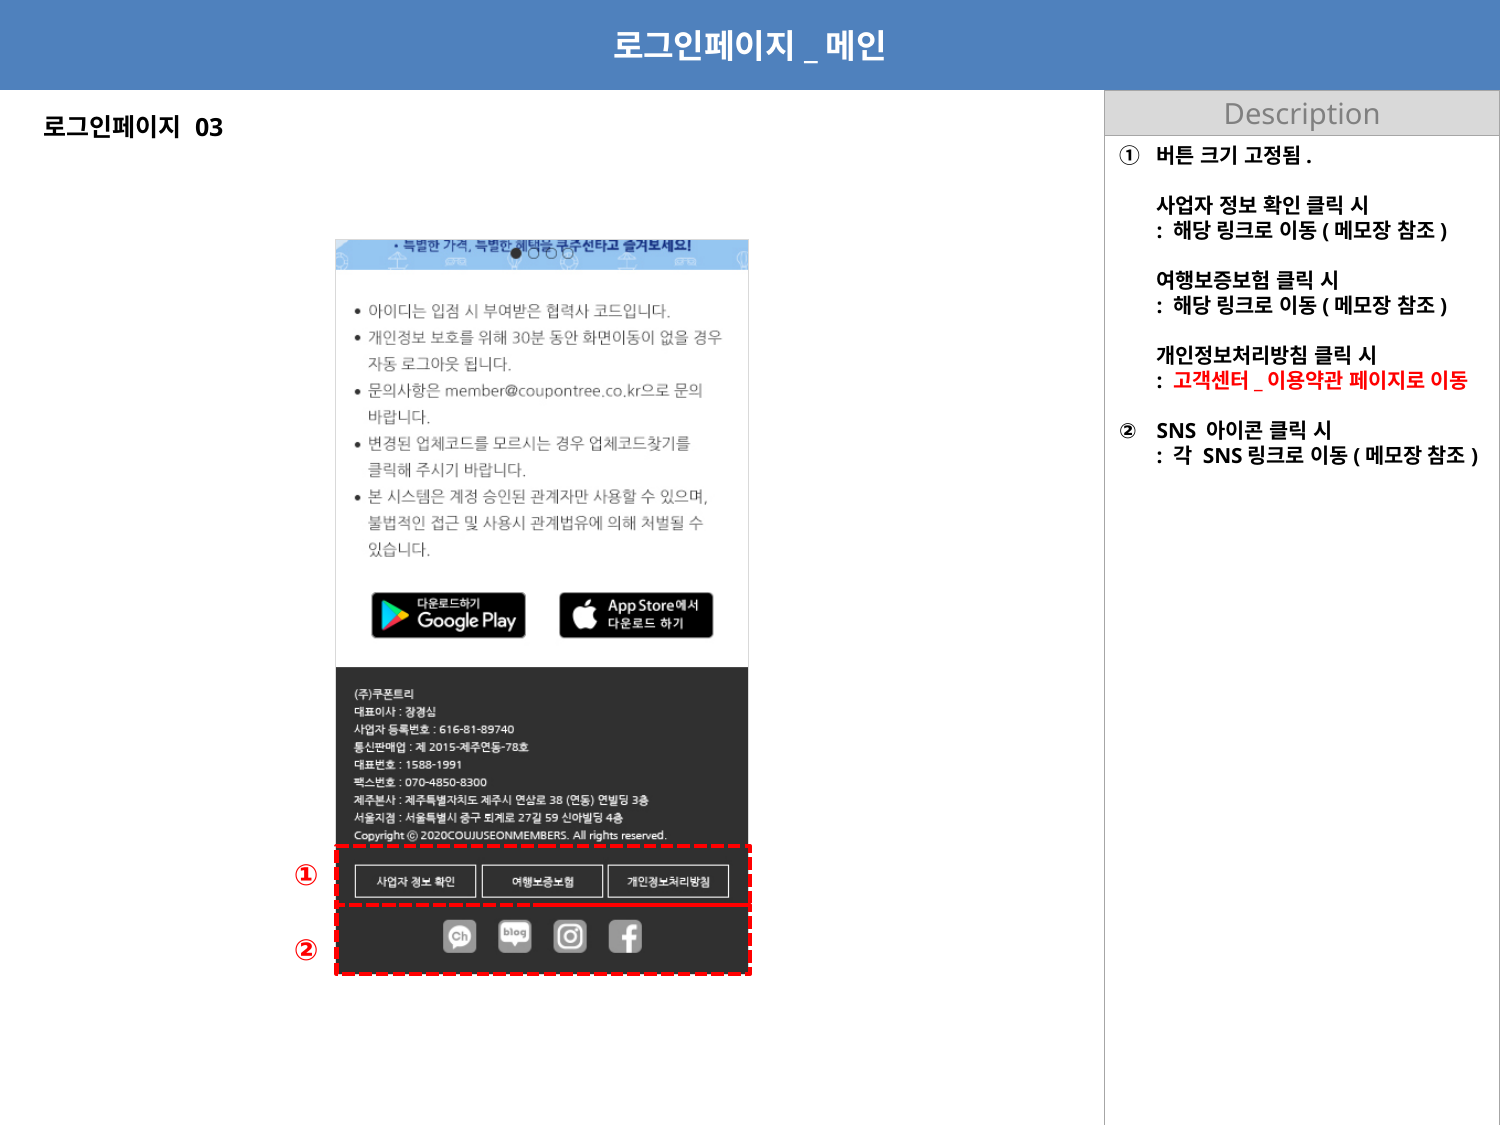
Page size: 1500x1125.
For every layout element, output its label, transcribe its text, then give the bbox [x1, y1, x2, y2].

text_box 버튼 크기 고정됨. 사업자 정보 확인 클릭 시 : 해당 링크로 이동(메모장 참조) 여행보증보험 클릭 시 : 해당 링크로 이동(메모장 참조) 개인정보처리방침 클릭 시 : 고객센터_이용약관 페이지로 이동 SNS 아이콘 클릭 시 : 각 SNS링크로 이동(메모장 참조) [1102, 134, 1500, 1125]
text_box 로그인페이지 03 [29, 103, 239, 149]
text_box ① [279, 849, 329, 899]
text_box Description [1102, 92, 1500, 134]
text_box ② [279, 923, 329, 974]
picture [334, 238, 749, 975]
text_box 로그인페이지_메인 [0, 0, 1500, 92]
